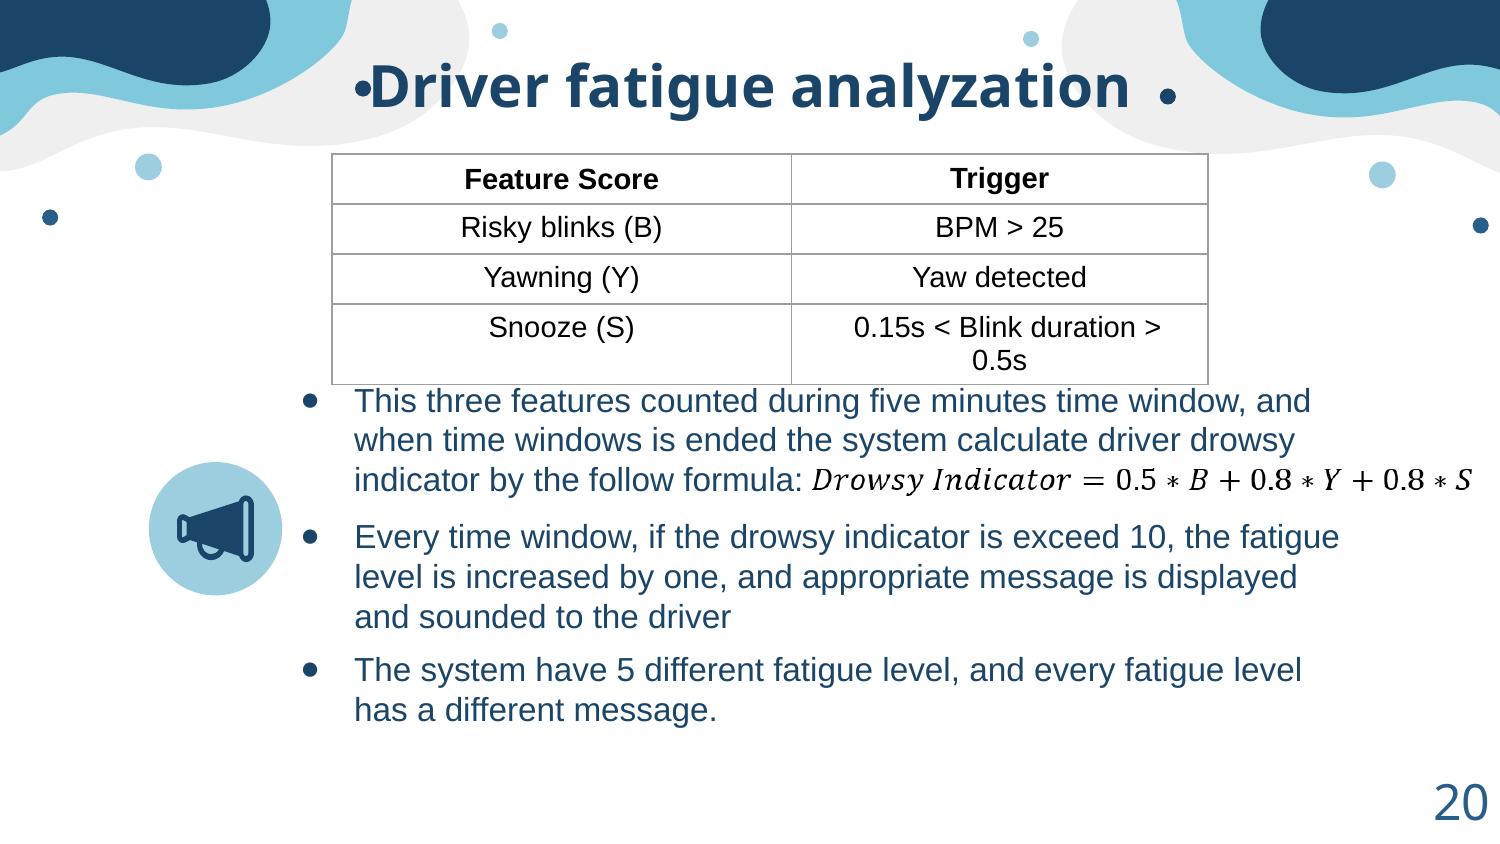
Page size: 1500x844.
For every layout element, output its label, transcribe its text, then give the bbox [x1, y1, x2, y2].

table_cell Snooze (S) [333, 305, 791, 363]
text_box The system have 5 different fatigue level, and every fatigue level has a different message. [264, 651, 1346, 760]
table_cell 0.15s < Blink duration > 0.5s [792, 305, 1207, 363]
table_cell Yawning (Y) [333, 255, 791, 303]
table_header Trigger [792, 155, 1207, 203]
text_box Every time window, if the drowsy indicator is exceed 10, the fatigue level is increased by one, and appropriate message is displayed and sounded to the driver [264, 538, 1362, 648]
text_box [177, 495, 254, 563]
text_box [148, 462, 283, 596]
table_header Feature Score [333, 155, 791, 203]
picture [805, 461, 1484, 496]
text_box 20 [1408, 763, 1500, 838]
table_cell Yaw detected [792, 255, 1207, 303]
text_box Driver fatigue analyzation [351, 17, 1149, 152]
text_box This three features counted during five minutes time window, and when time windows is ended the system calculate driver drowsy indicator by the follow formula: [264, 363, 1346, 538]
table_cell Risky blinks (B) [333, 205, 791, 253]
table_cell BPM > 25 [792, 205, 1207, 253]
